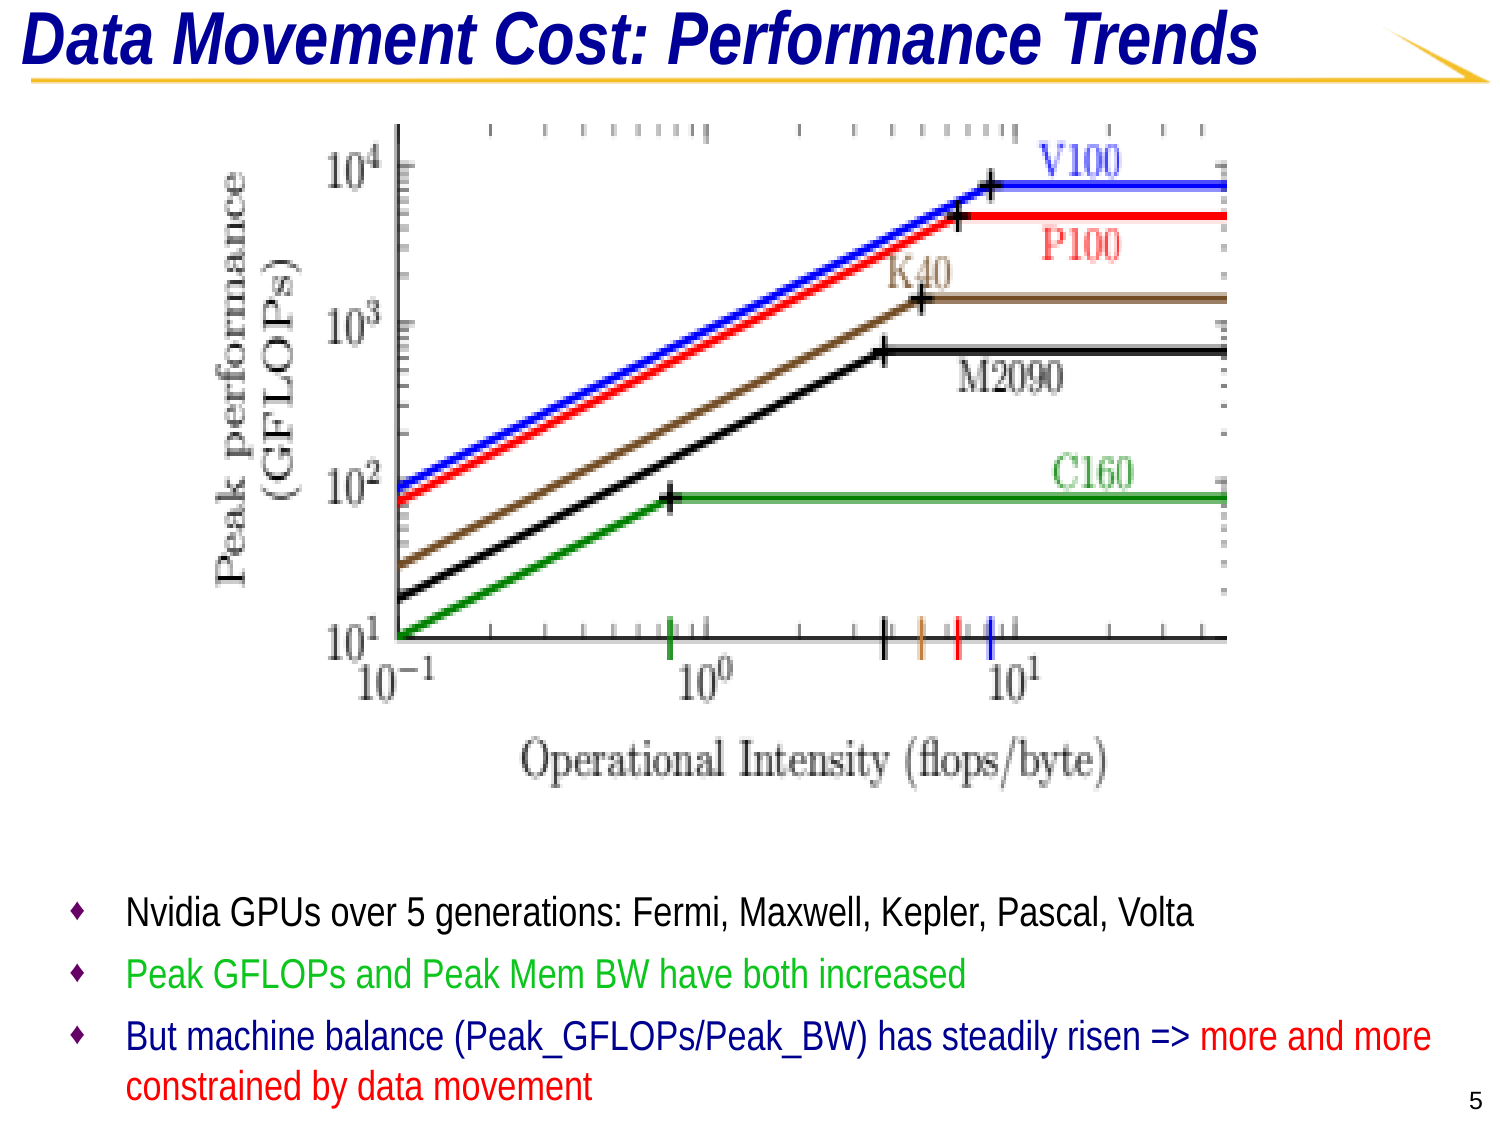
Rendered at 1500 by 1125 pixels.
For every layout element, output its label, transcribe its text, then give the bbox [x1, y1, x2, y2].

picture [203, 120, 1228, 805]
list Nvidia GPUs over 5 generations: Fermi, Maxwell, Kepler, Pascal, Volta Peak GFLOPs and Peak Mem BW have both increased But machine balance (Peak_GFLOPs/Peak_BW) has steadily risen => more and more constrained by data movement [53, 876, 1500, 1125]
picture [31, 27, 1494, 84]
title Data Movement Cost: Performance Trends [6, 6, 1358, 75]
